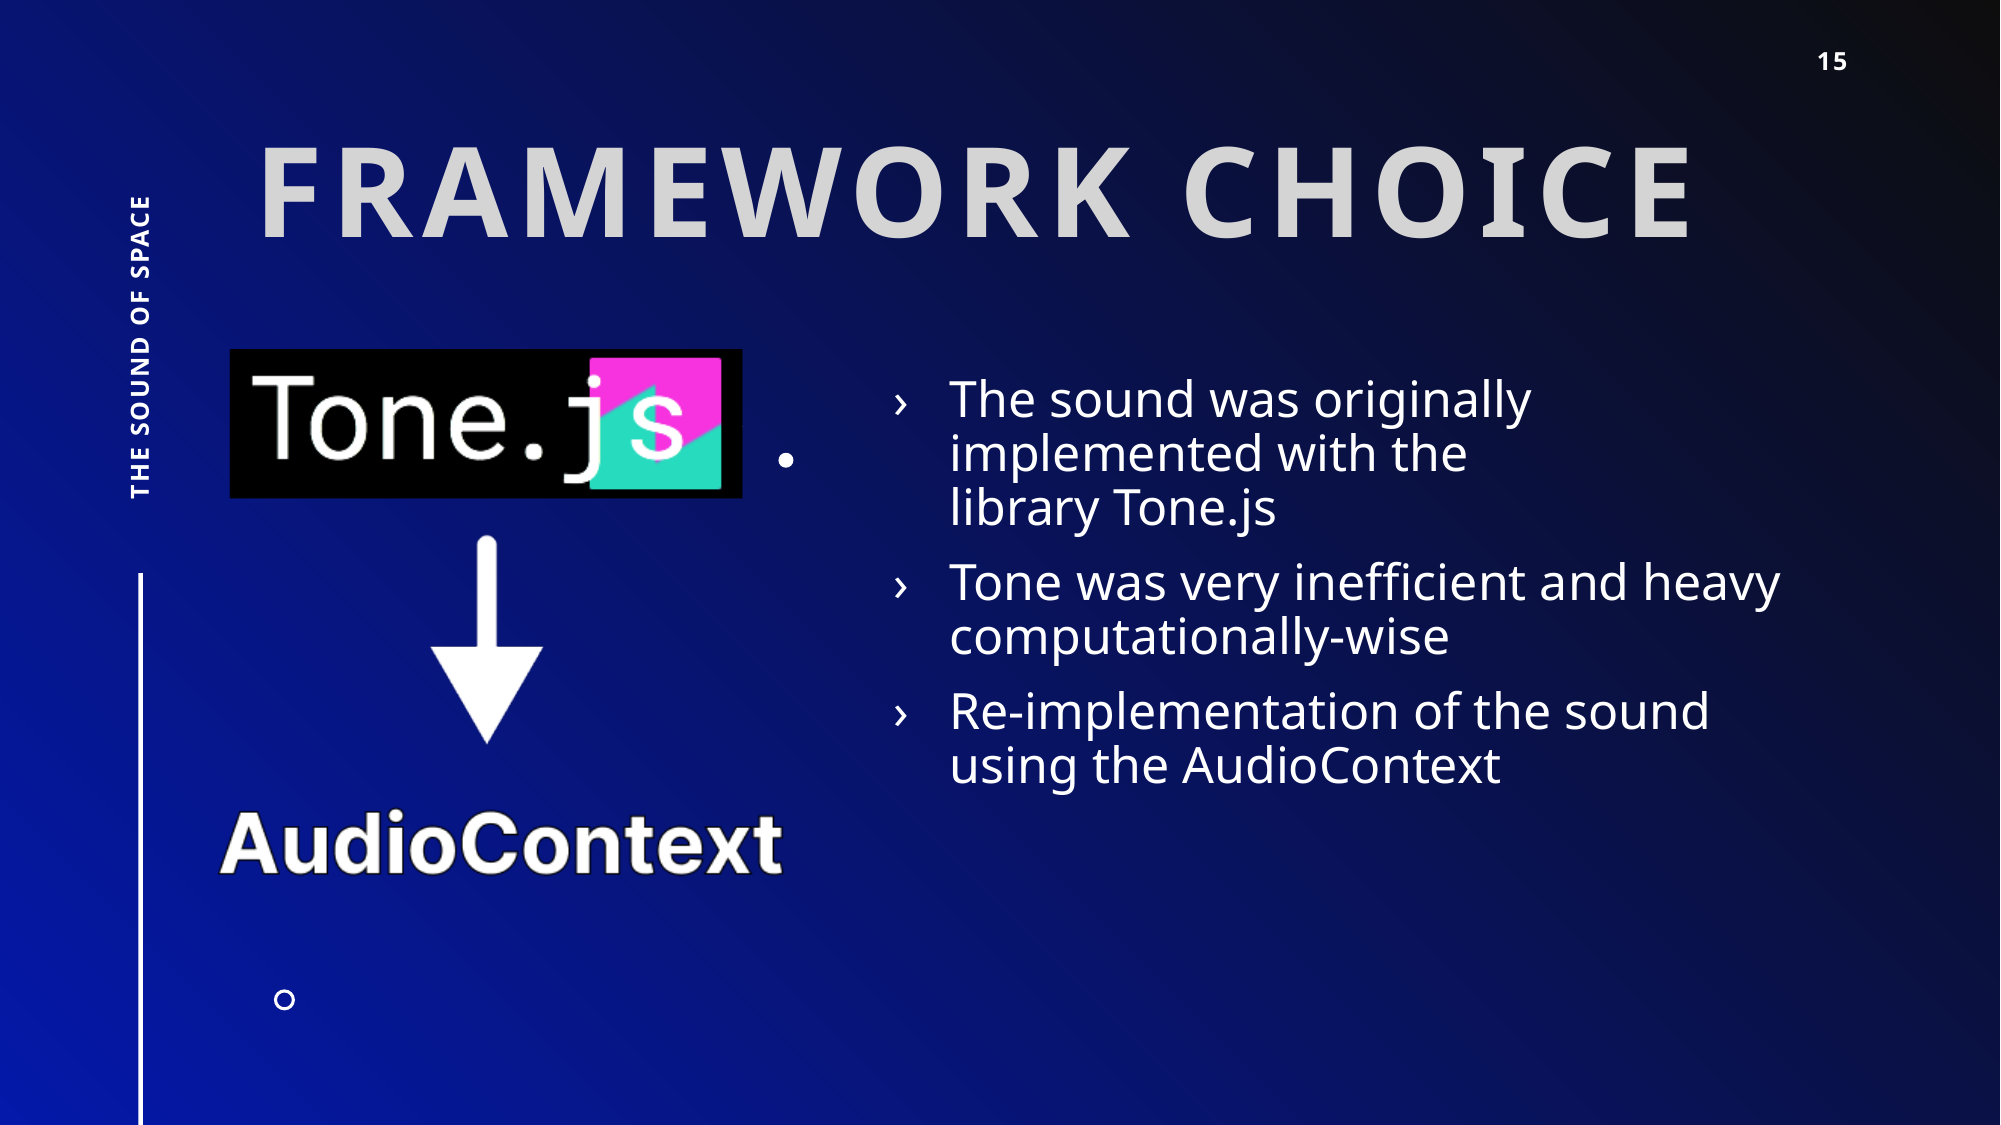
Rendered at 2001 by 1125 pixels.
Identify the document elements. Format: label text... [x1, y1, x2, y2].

title Framework choice [239, 94, 1811, 273]
list The sound was originally implemented with the library Tone.js Tone was very inefficient and heavy computationally-wise Re-implementation of the sound using the AudioContext [878, 367, 1836, 949]
picture [218, 349, 785, 893]
slide_number 15 [1412, 33, 1863, 93]
footer The sound of space [108, 119, 169, 577]
